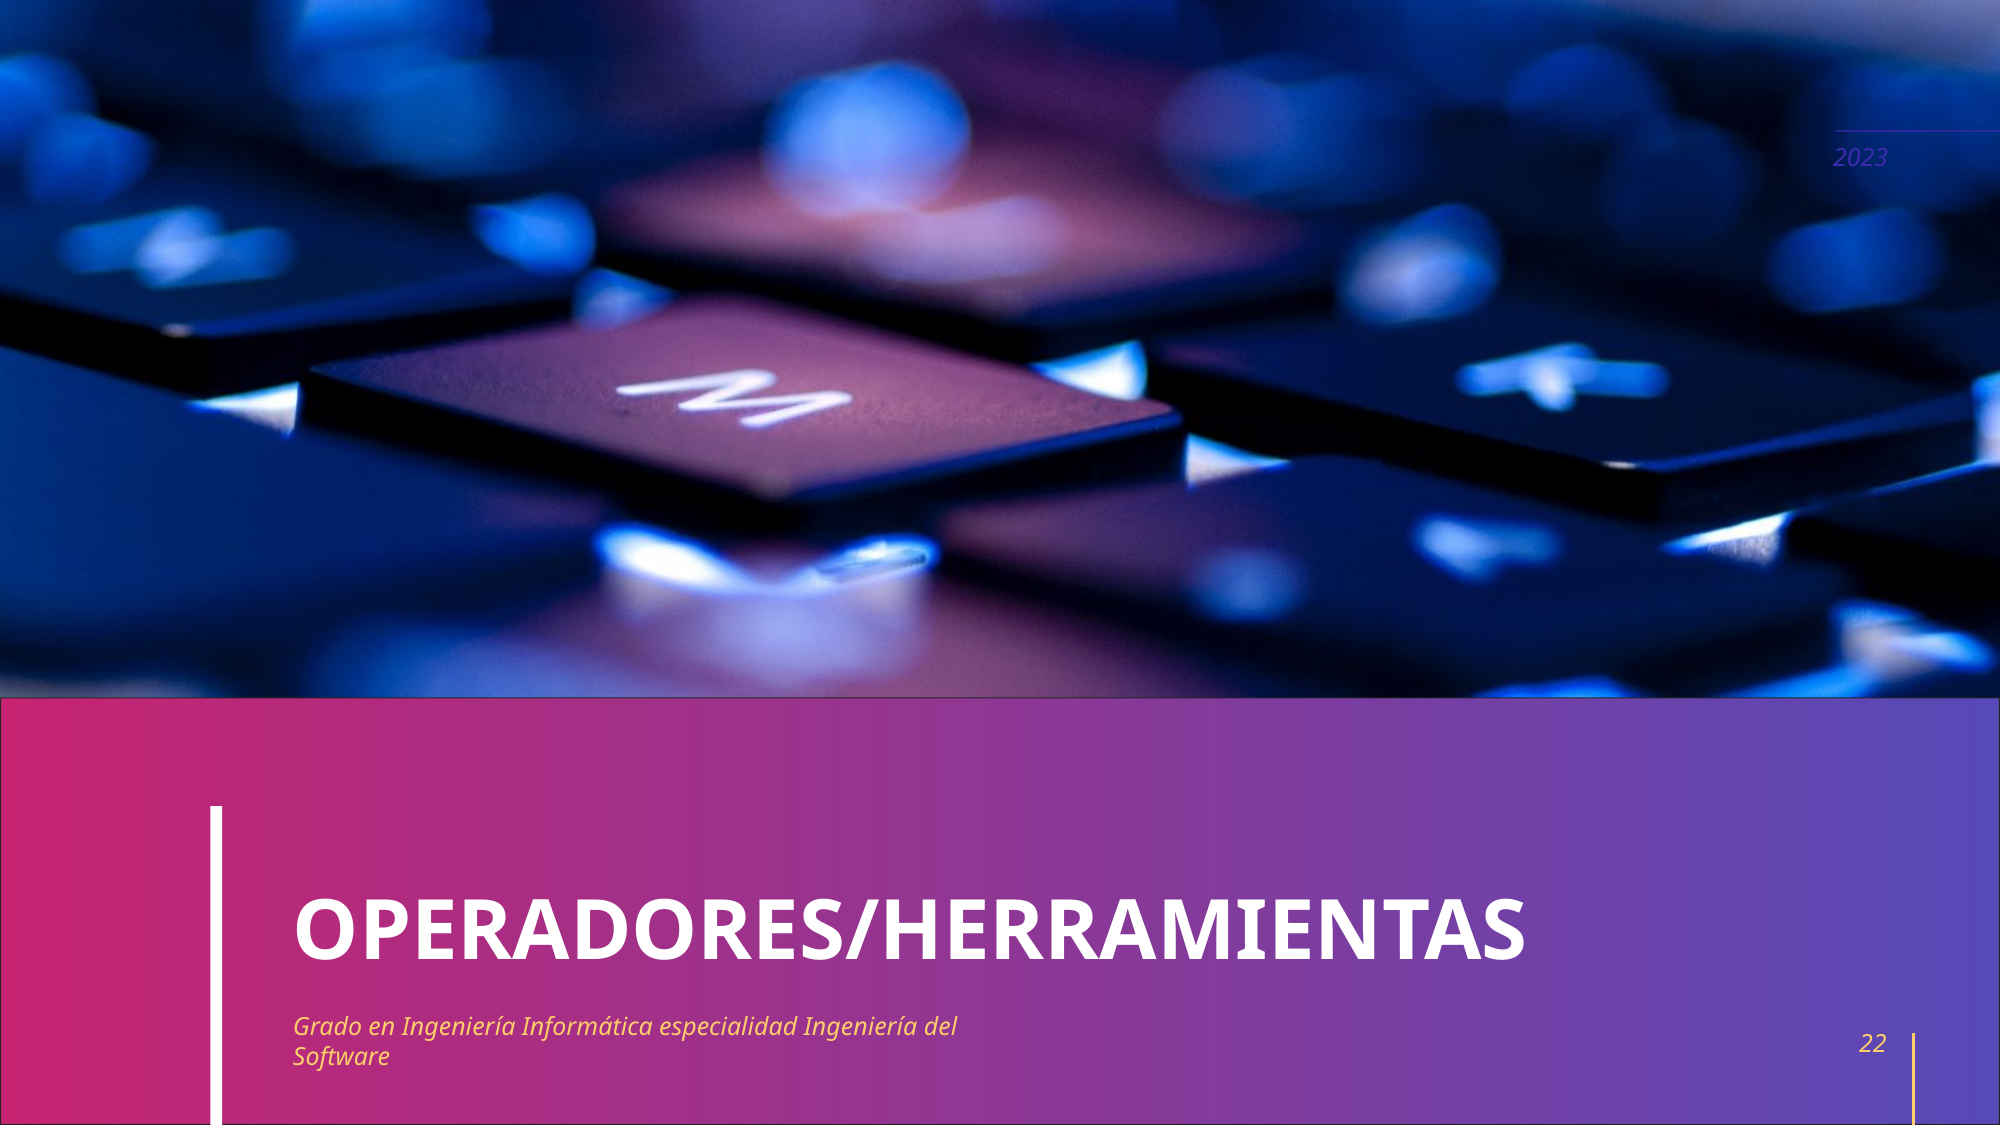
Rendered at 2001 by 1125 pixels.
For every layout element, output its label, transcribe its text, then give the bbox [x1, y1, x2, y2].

title OPERADORES/HERRAMIENTAS [277, 727, 1723, 986]
footer Grado en Ingeniería Informática especialidad Ingeniería del Software [277, 1010, 1035, 1071]
picture [0, 0, 2000, 698]
slide_number 22 [1451, 1015, 1902, 1075]
